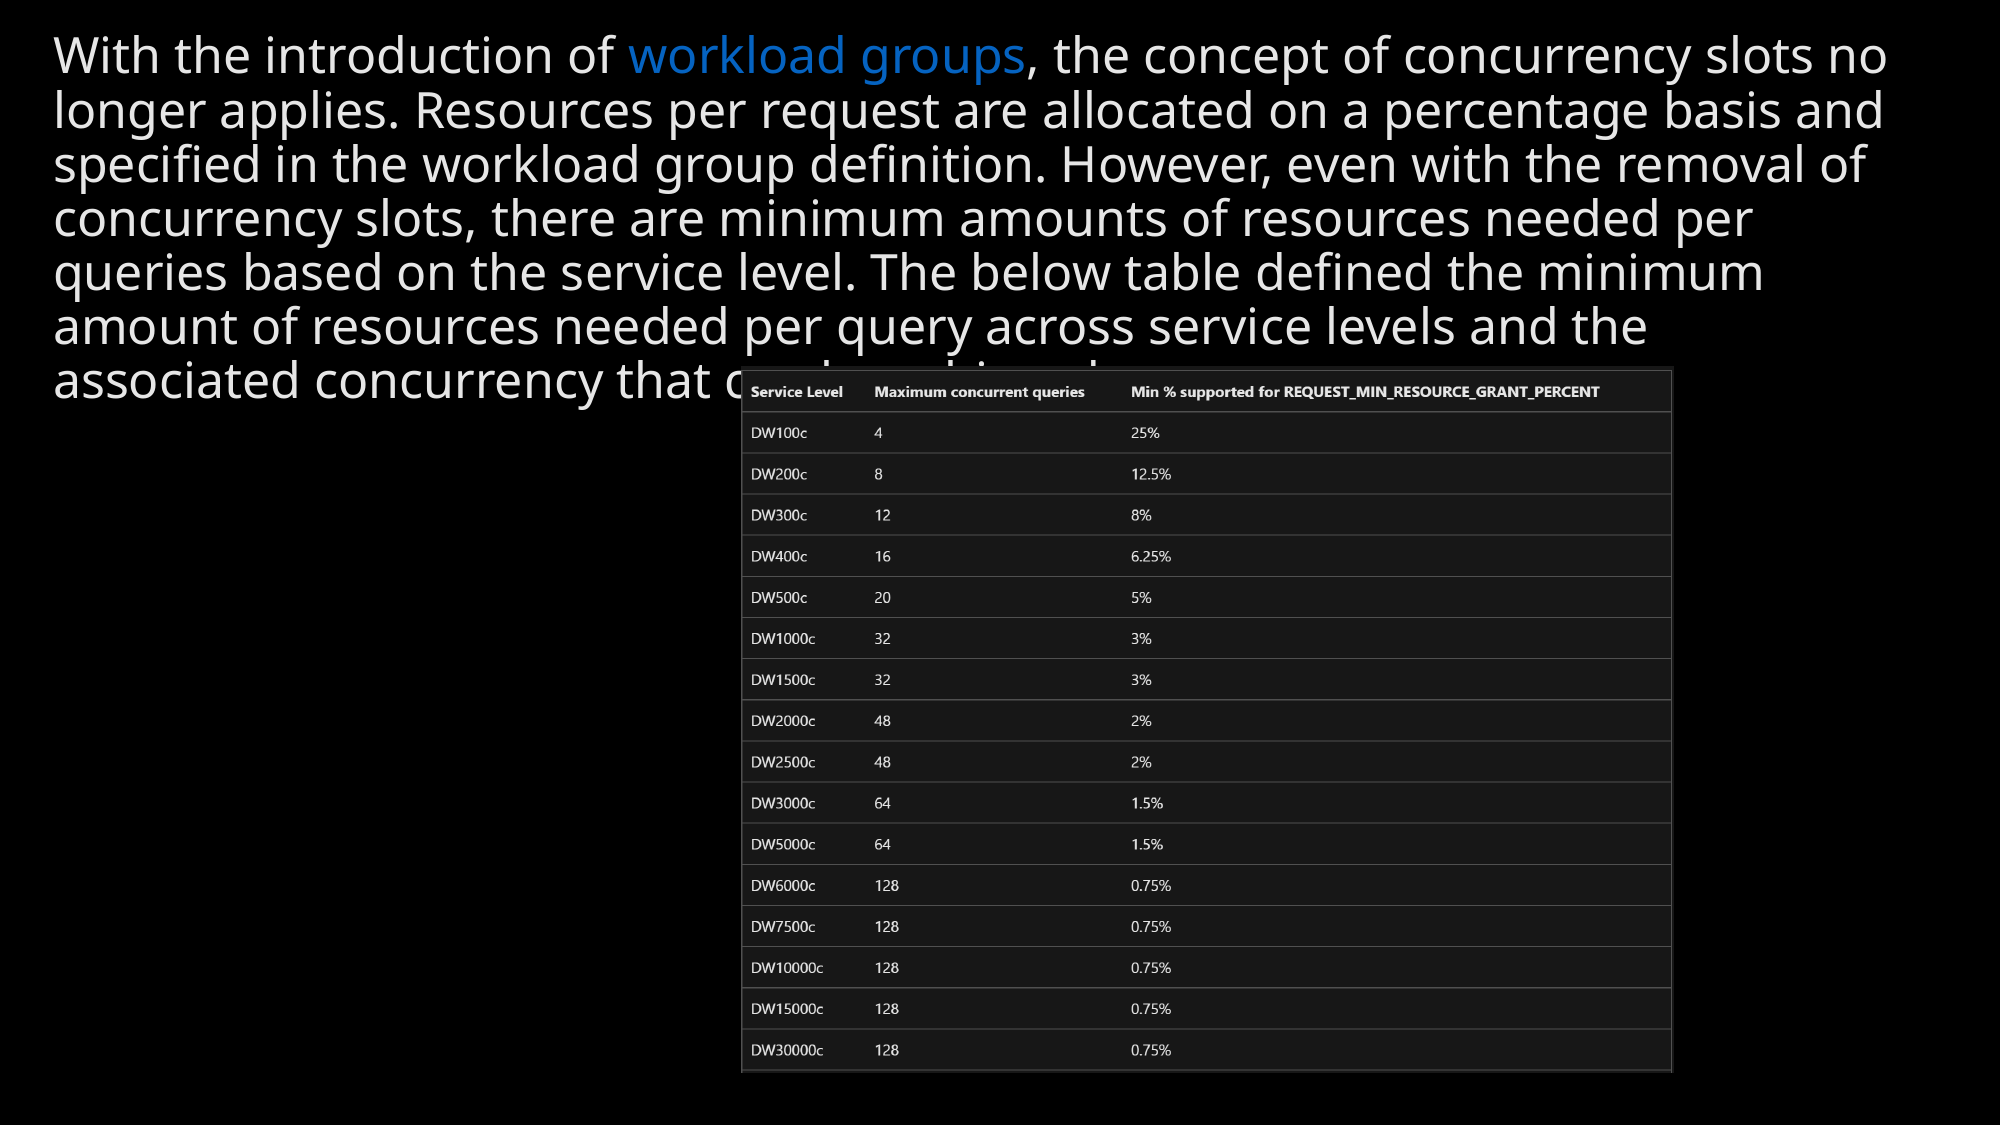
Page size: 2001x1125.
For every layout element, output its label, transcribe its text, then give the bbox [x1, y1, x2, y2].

text_box With the introduction of workload groups, the concept of concurrency slots no longer applies. Resources per request are allocated on a percentage basis and specified in the workload group definition. However, even with the removal of concurrency slots, there are minimum amounts of resources needed per queries based on the service level. The below table defined the minimum amount of resources needed per query across service levels and the associated concurrency that can be achieved. [23, 0, 1927, 434]
picture [741, 366, 1674, 1073]
